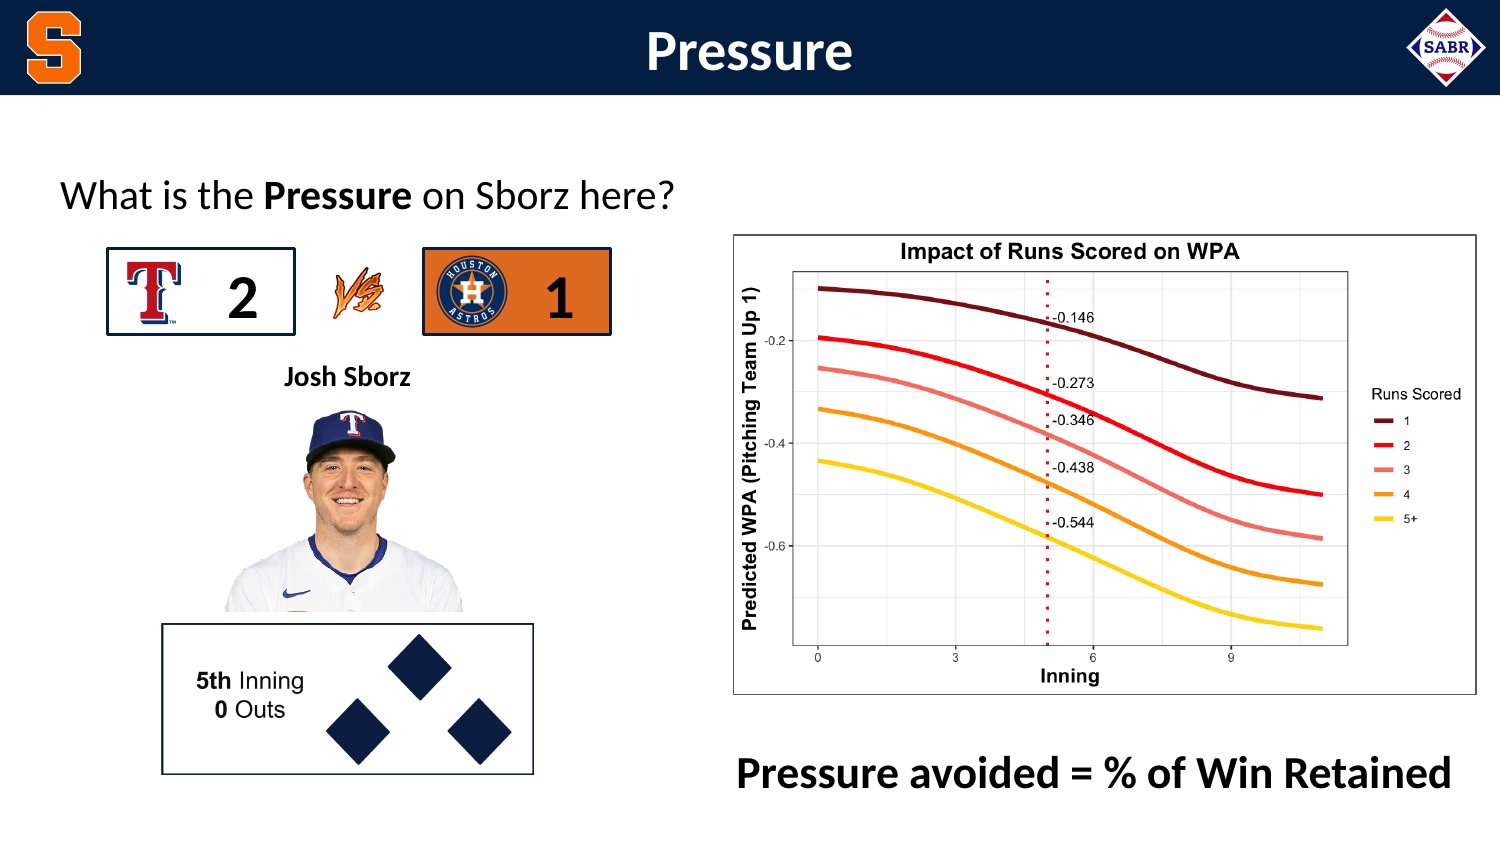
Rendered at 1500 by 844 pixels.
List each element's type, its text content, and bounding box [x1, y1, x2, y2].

picture [98, 261, 211, 325]
text_box Pressure avoided = % of Win Retained [675, 717, 1500, 819]
text_box [107, 248, 295, 260]
picture [161, 622, 535, 775]
text_box [423, 248, 611, 335]
picture [435, 255, 508, 328]
picture [1406, 7, 1486, 88]
text_box [1392, 0, 1500, 96]
picture [191, 384, 505, 612]
text_box What is the Pressure on Sborz here? [12, 141, 724, 244]
text_box [0, 0, 108, 96]
picture [733, 235, 1476, 694]
text_box Josh Sborz [209, 349, 486, 383]
picture [333, 267, 385, 319]
picture [14, 7, 94, 88]
text_box Pressure [108, 0, 1392, 96]
text_box 2 [191, 251, 295, 335]
text_box 1 [507, 251, 611, 335]
